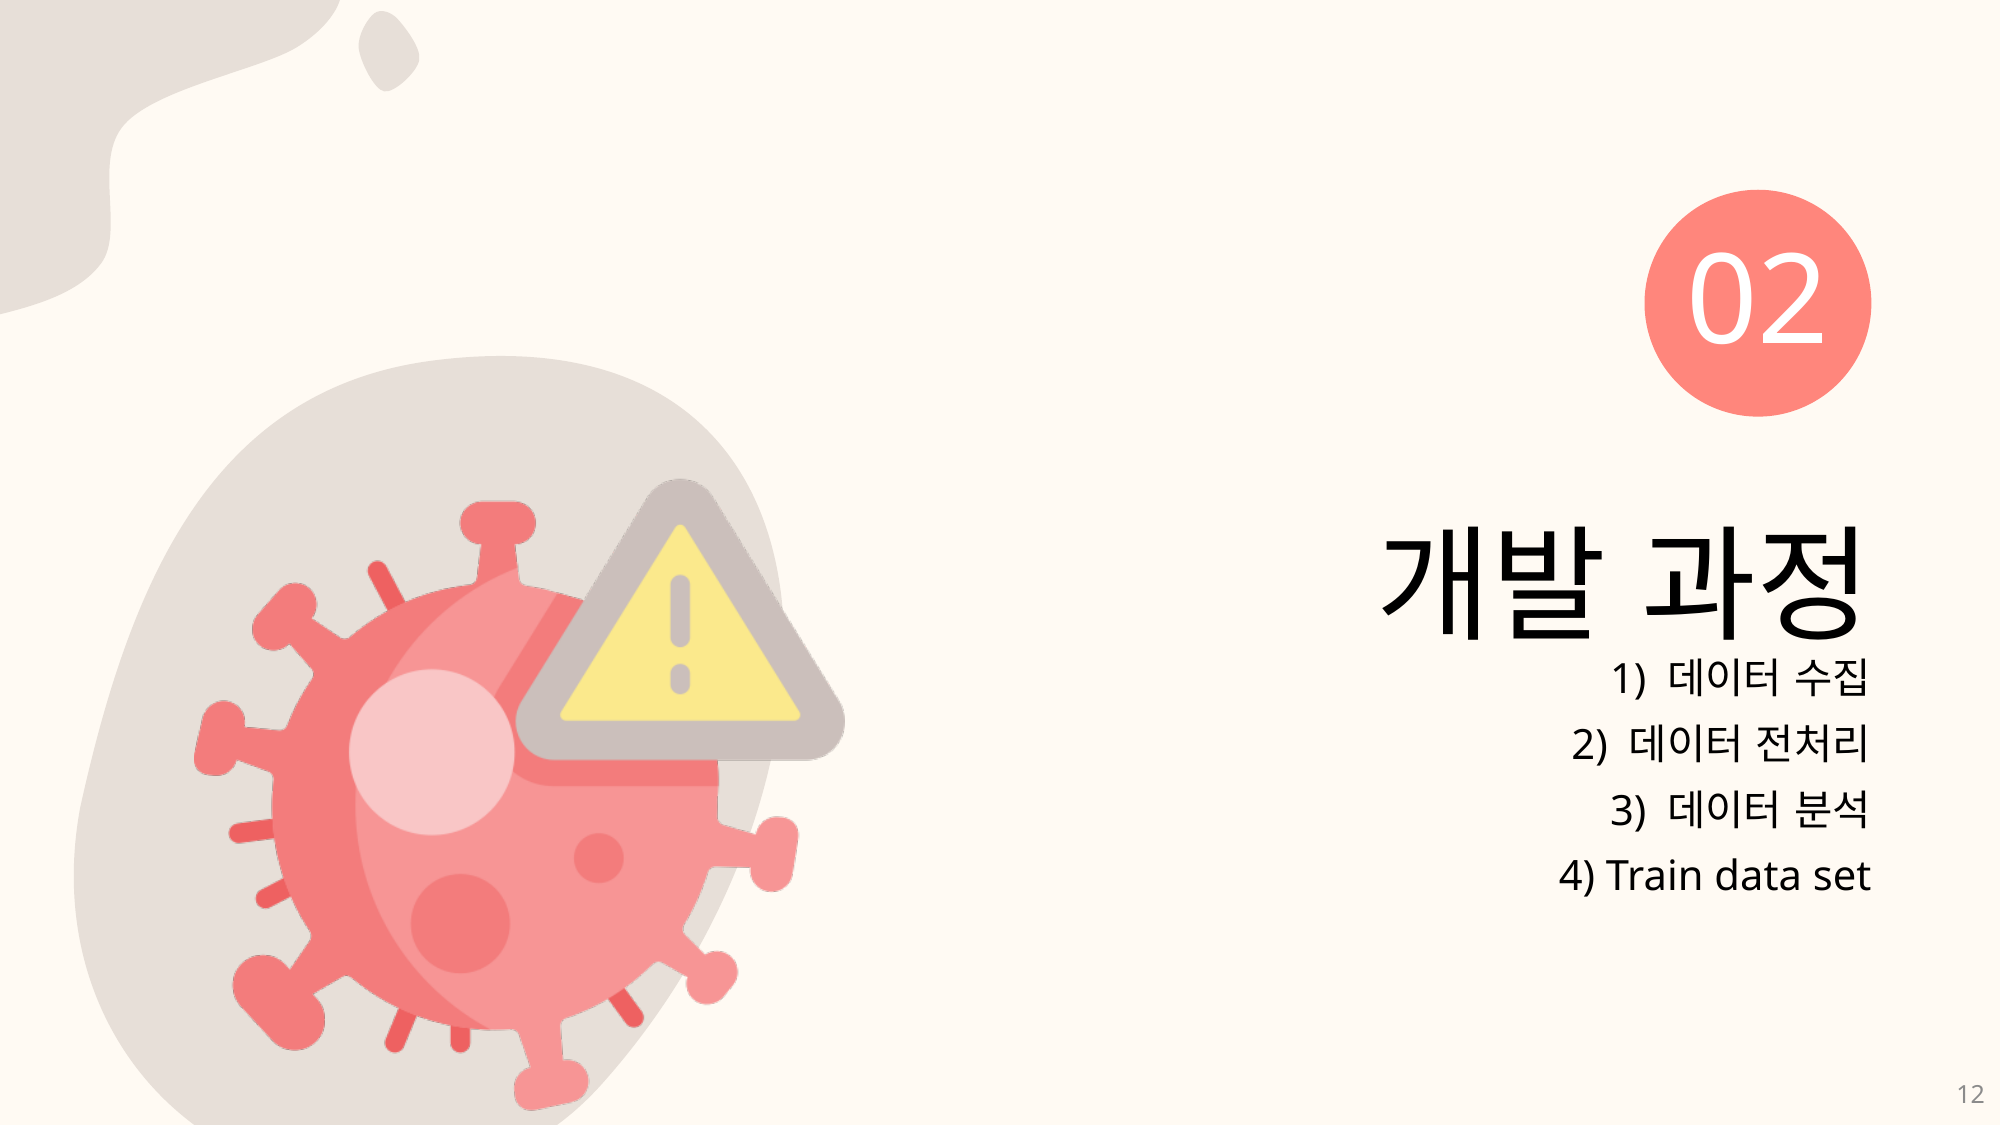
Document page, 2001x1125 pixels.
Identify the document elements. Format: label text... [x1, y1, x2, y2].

text_box [224, 355, 739, 469]
text_box [0, 0, 341, 316]
text_box [357, 10, 421, 93]
picture [194, 469, 845, 1121]
slide_number 12 [1550, 1065, 2000, 1125]
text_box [1064, 189, 1872, 885]
text_box [73, 507, 563, 1125]
